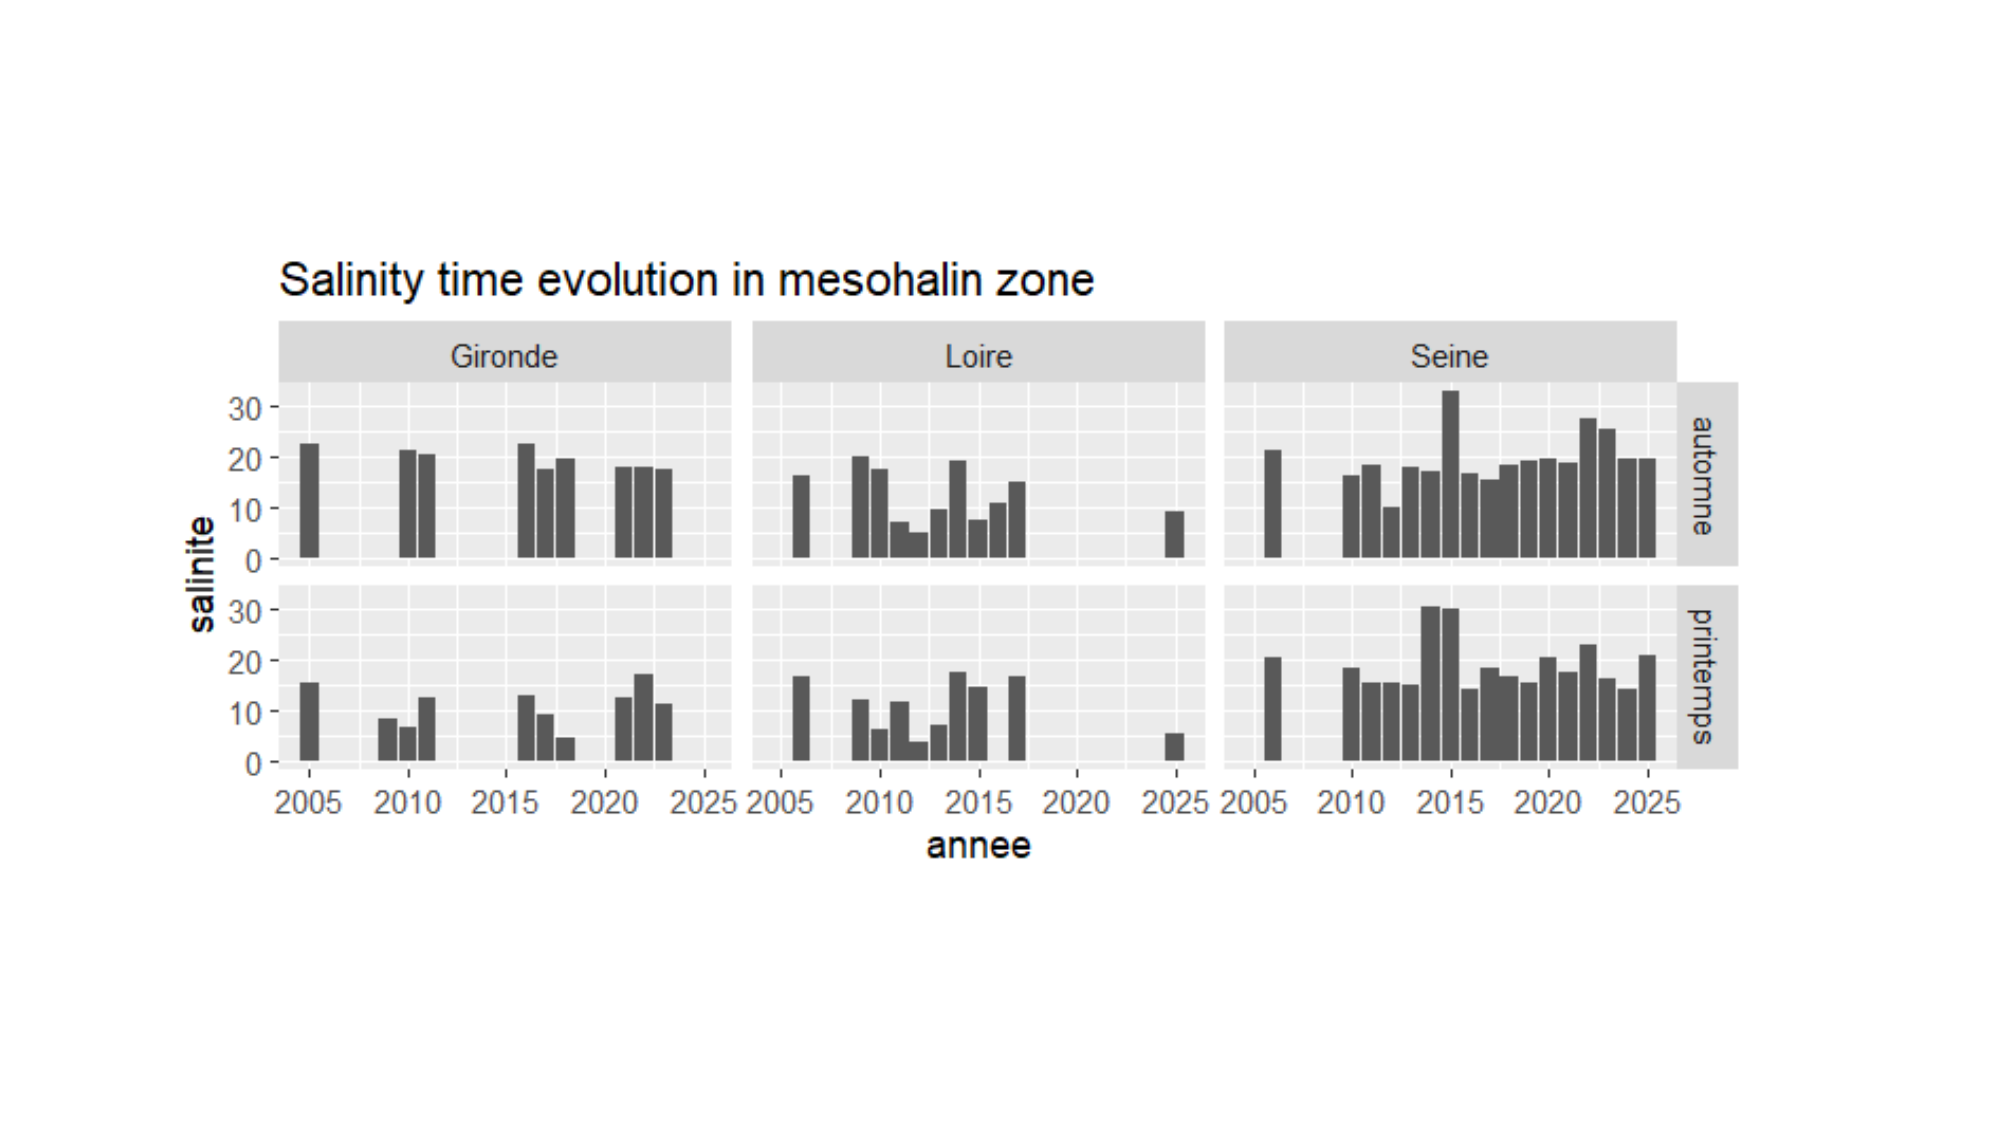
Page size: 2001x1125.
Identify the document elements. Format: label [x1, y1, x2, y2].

picture [163, 239, 1760, 886]
